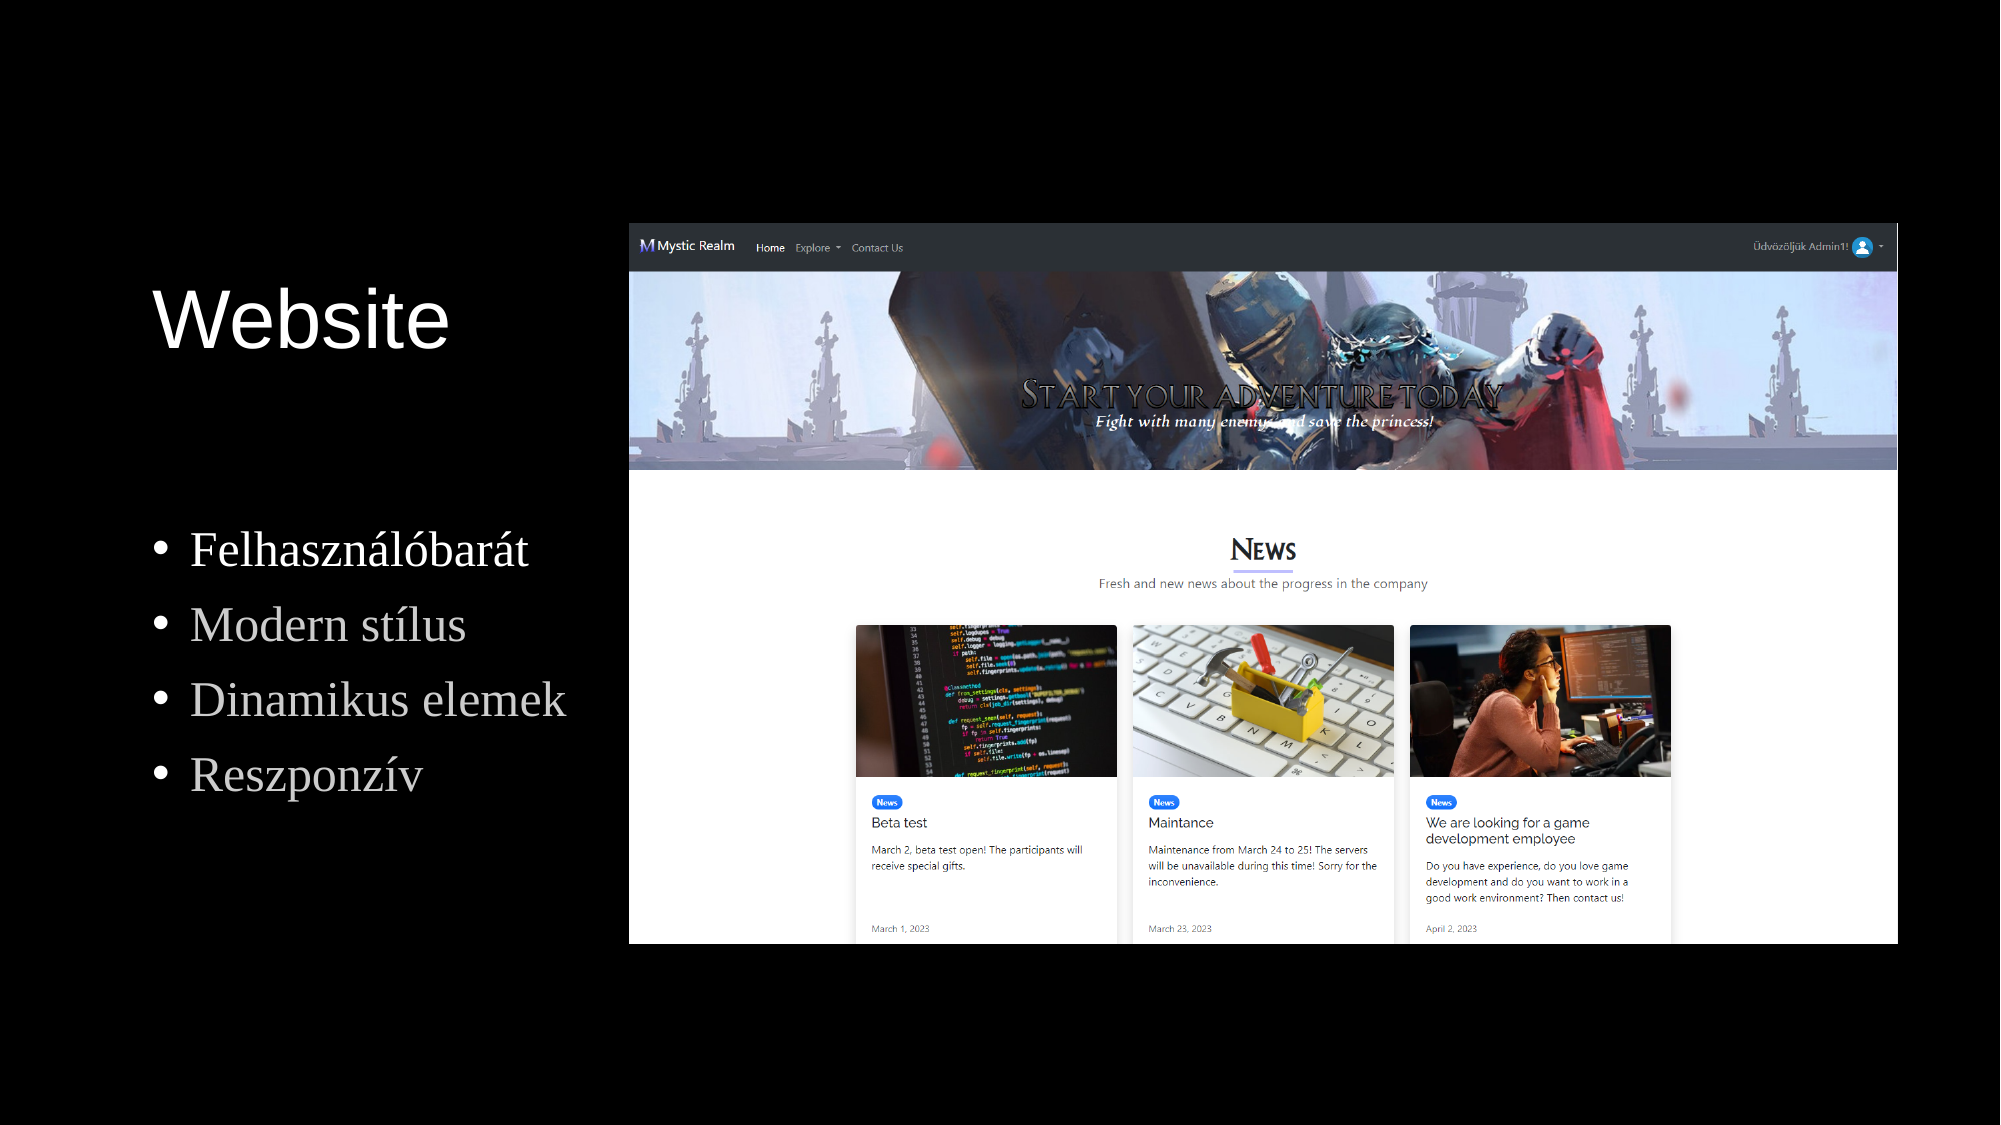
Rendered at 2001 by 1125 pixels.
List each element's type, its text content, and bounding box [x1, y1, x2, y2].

list Felhasználóbarát Modern stílus Dinamikus elemek Reszponzív [137, 516, 628, 919]
picture [628, 223, 1898, 944]
title Website [137, 269, 628, 487]
